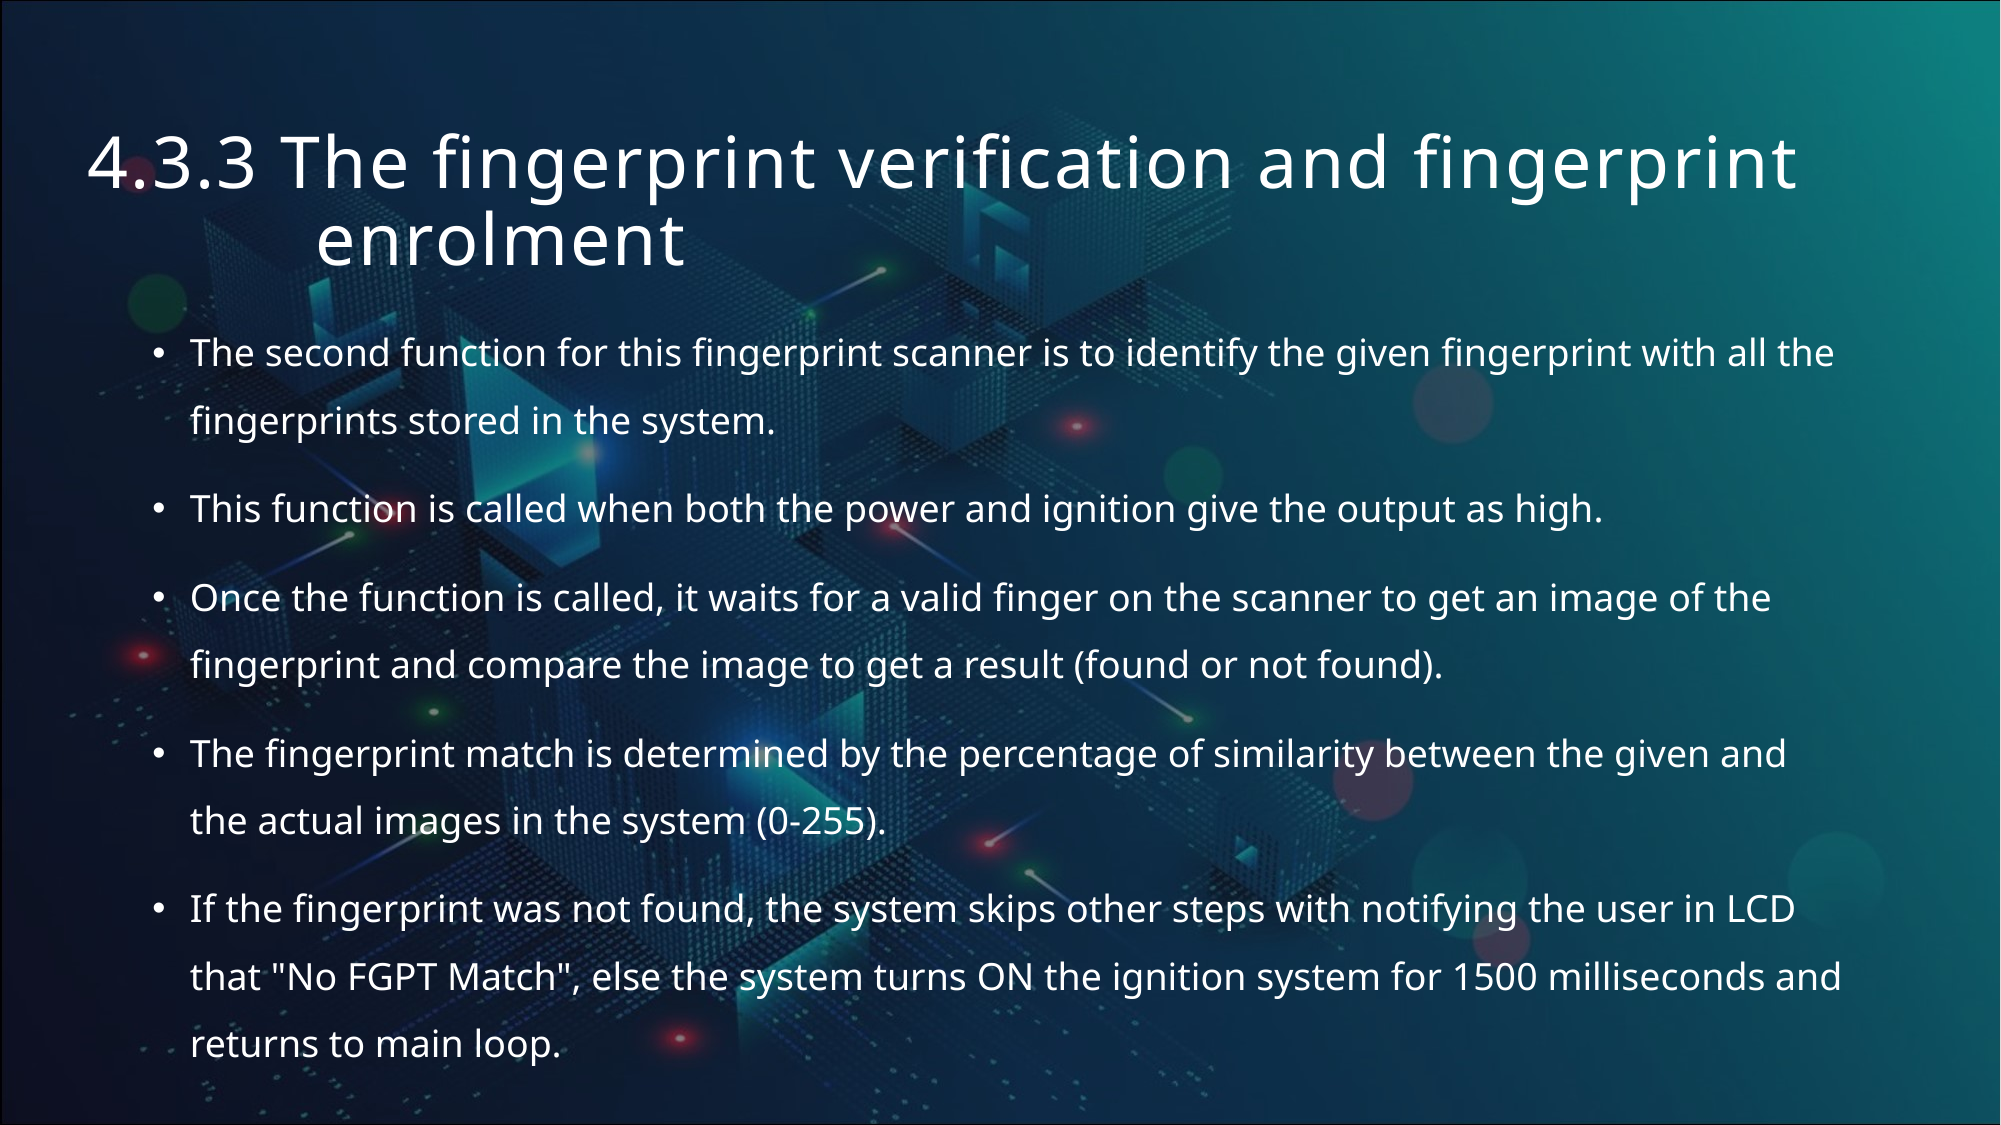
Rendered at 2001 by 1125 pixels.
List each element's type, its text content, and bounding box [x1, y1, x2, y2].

list The second function for this fingerprint scanner is to identify the given fingerprint with all the fingerprints stored in the system. This function is called when both the power and ignition give the output as high. Once the function is called, it waits for a valid finger on the scanner to get an image of the fingerprint and compare the image to get a result (found or not found). The fingerprint match is determined by the percentage of similarity between the given and the actual images in the system (0-255). If the fingerprint was not found, the system skips other steps with notifying the user in LCD that "No FGPT Match", else the system turns ON the ignition system for 1500 milliseconds and returns to main loop. [137, 299, 1863, 1125]
picture [0, 0, 2001, 1125]
title 4.3.3 The fingerprint verification and fingerprint enrolment [72, 95, 1900, 313]
